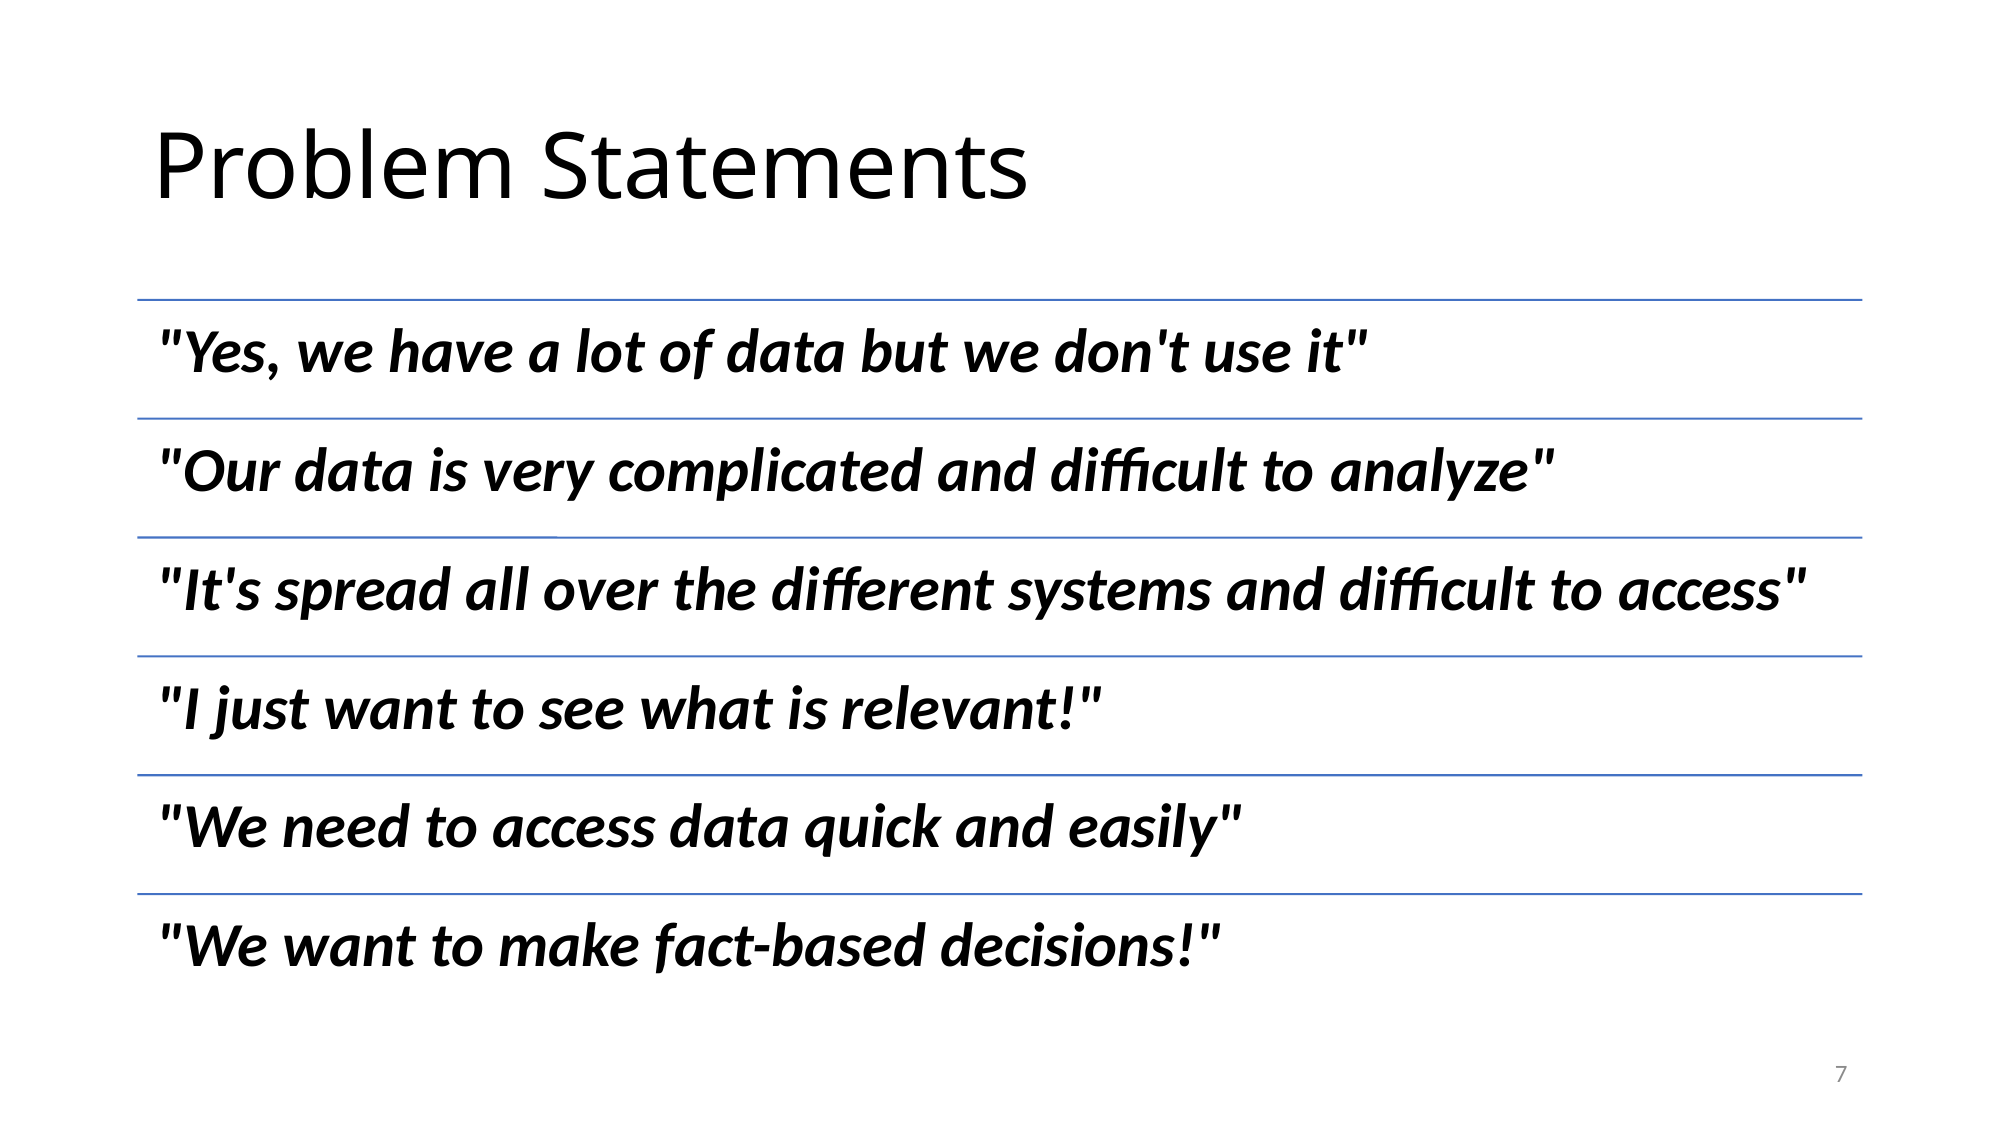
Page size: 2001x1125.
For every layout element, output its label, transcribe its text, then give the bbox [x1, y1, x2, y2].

title Problem Statements [137, 59, 1863, 278]
slide_number 7 [1412, 1042, 1863, 1103]
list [137, 299, 1863, 1014]
